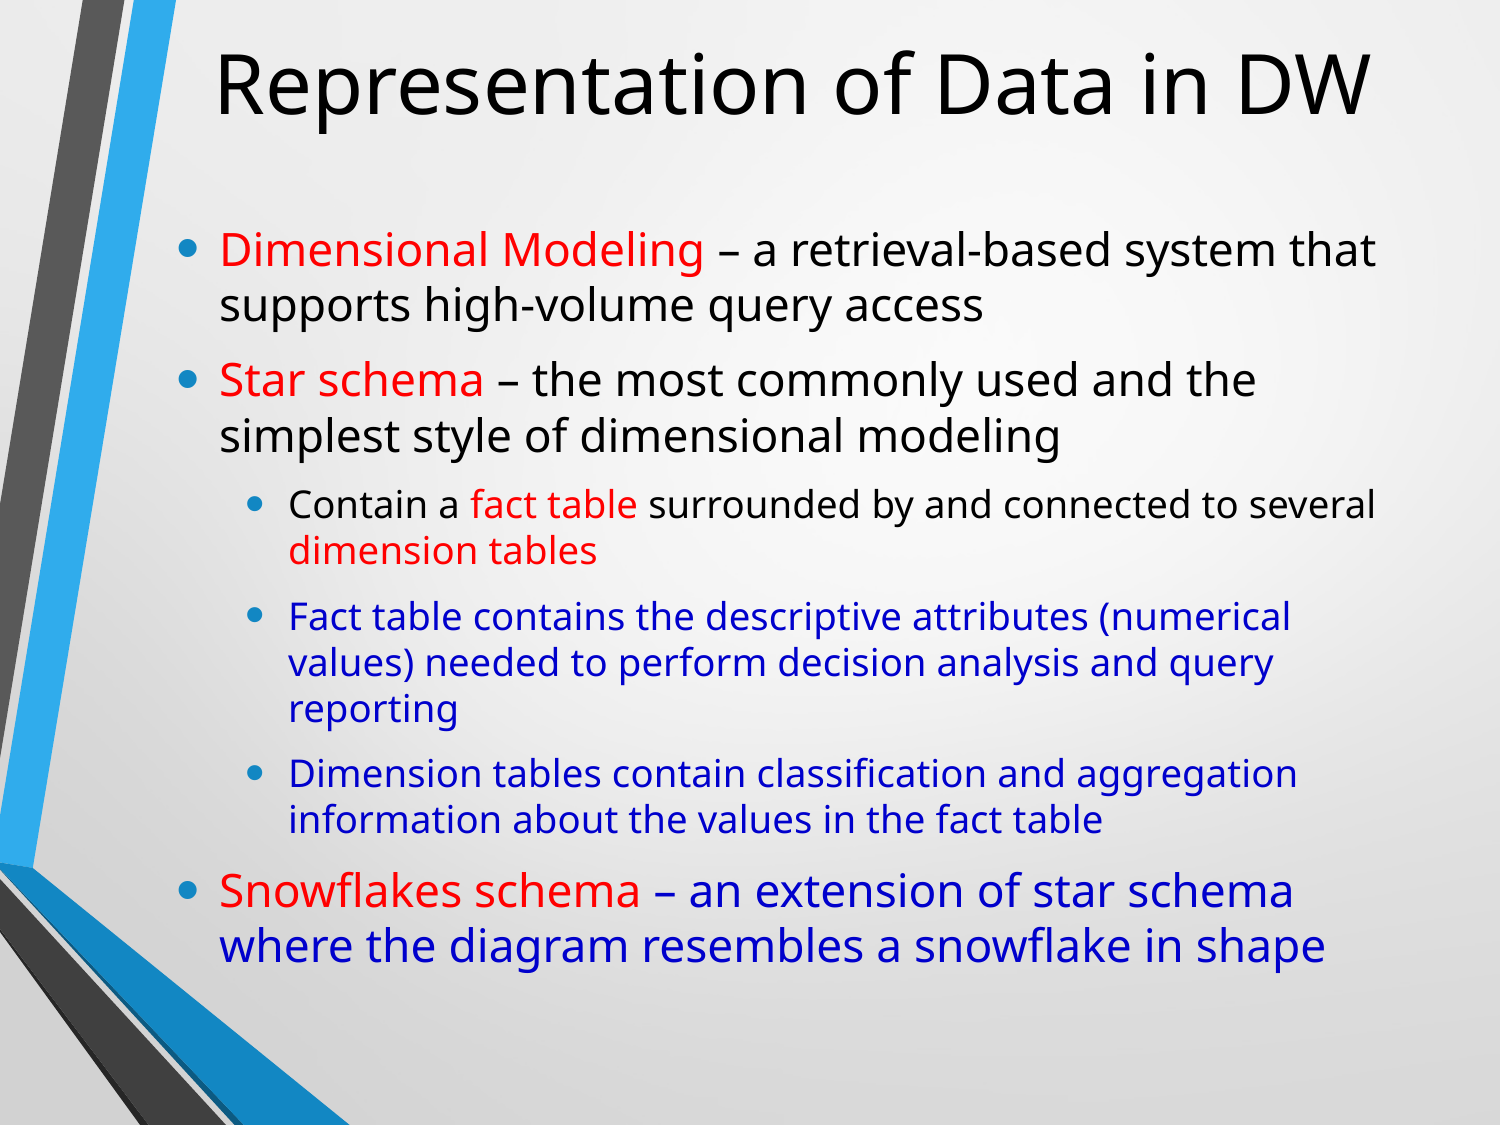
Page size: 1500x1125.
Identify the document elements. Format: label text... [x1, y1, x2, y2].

list Dimensional Modeling – a retrieval-based system that supports high-volume query access Star schema – the most commonly used and the simplest style of dimensional modeling Contain a fact table surrounded by and connected to several dimension tables Fact table contains the descriptive attributes (numerical values) needed to perform decision analysis and query reporting Dimension tables contain classification and aggregation information about the values in the fact table Snowflakes schema – an extension of star schema where the diagram resembles a snowflake in shape [161, 212, 1425, 985]
title Representation of Data in DW [161, 0, 1425, 163]
